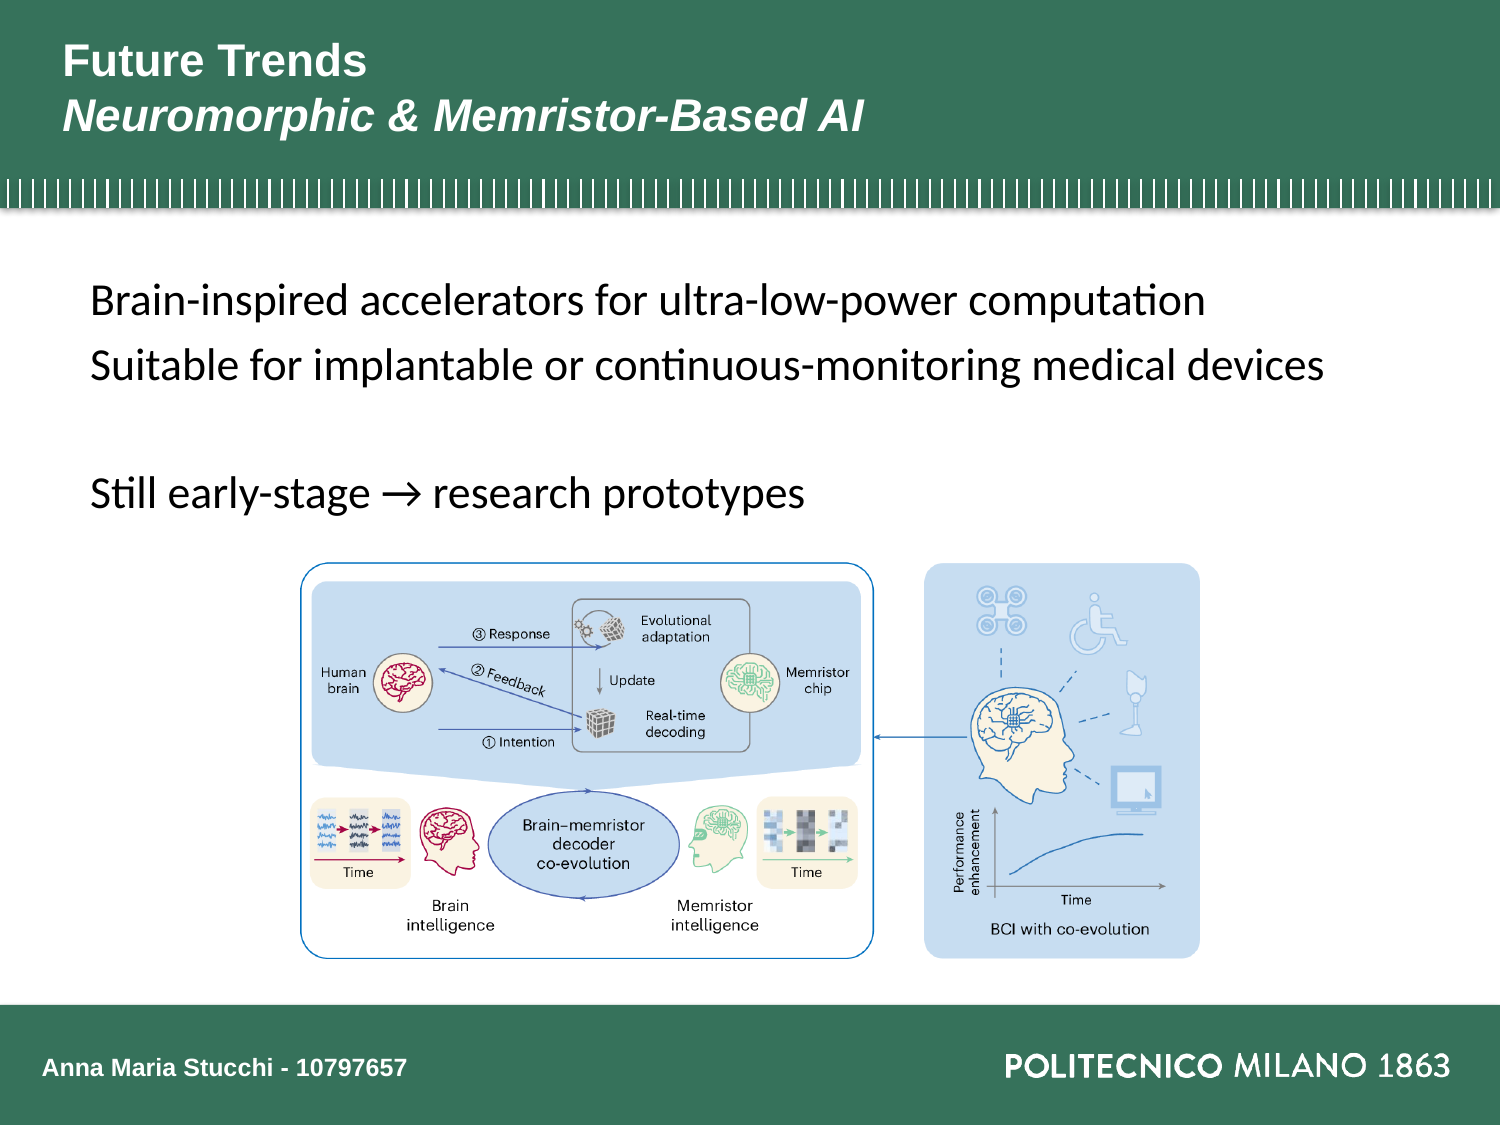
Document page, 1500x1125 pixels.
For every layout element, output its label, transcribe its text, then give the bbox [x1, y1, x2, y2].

list Brain-inspired accelerators for ultra-low-power computation Suitable for implantable or continuous-monitoring medical devices Still early-stage → research prototypes [75, 262, 1441, 1005]
picture [300, 562, 1200, 959]
title Future Trends Neuromorphic & Memristor-Based AI [47, 22, 1455, 161]
picture [999, 1041, 1456, 1089]
